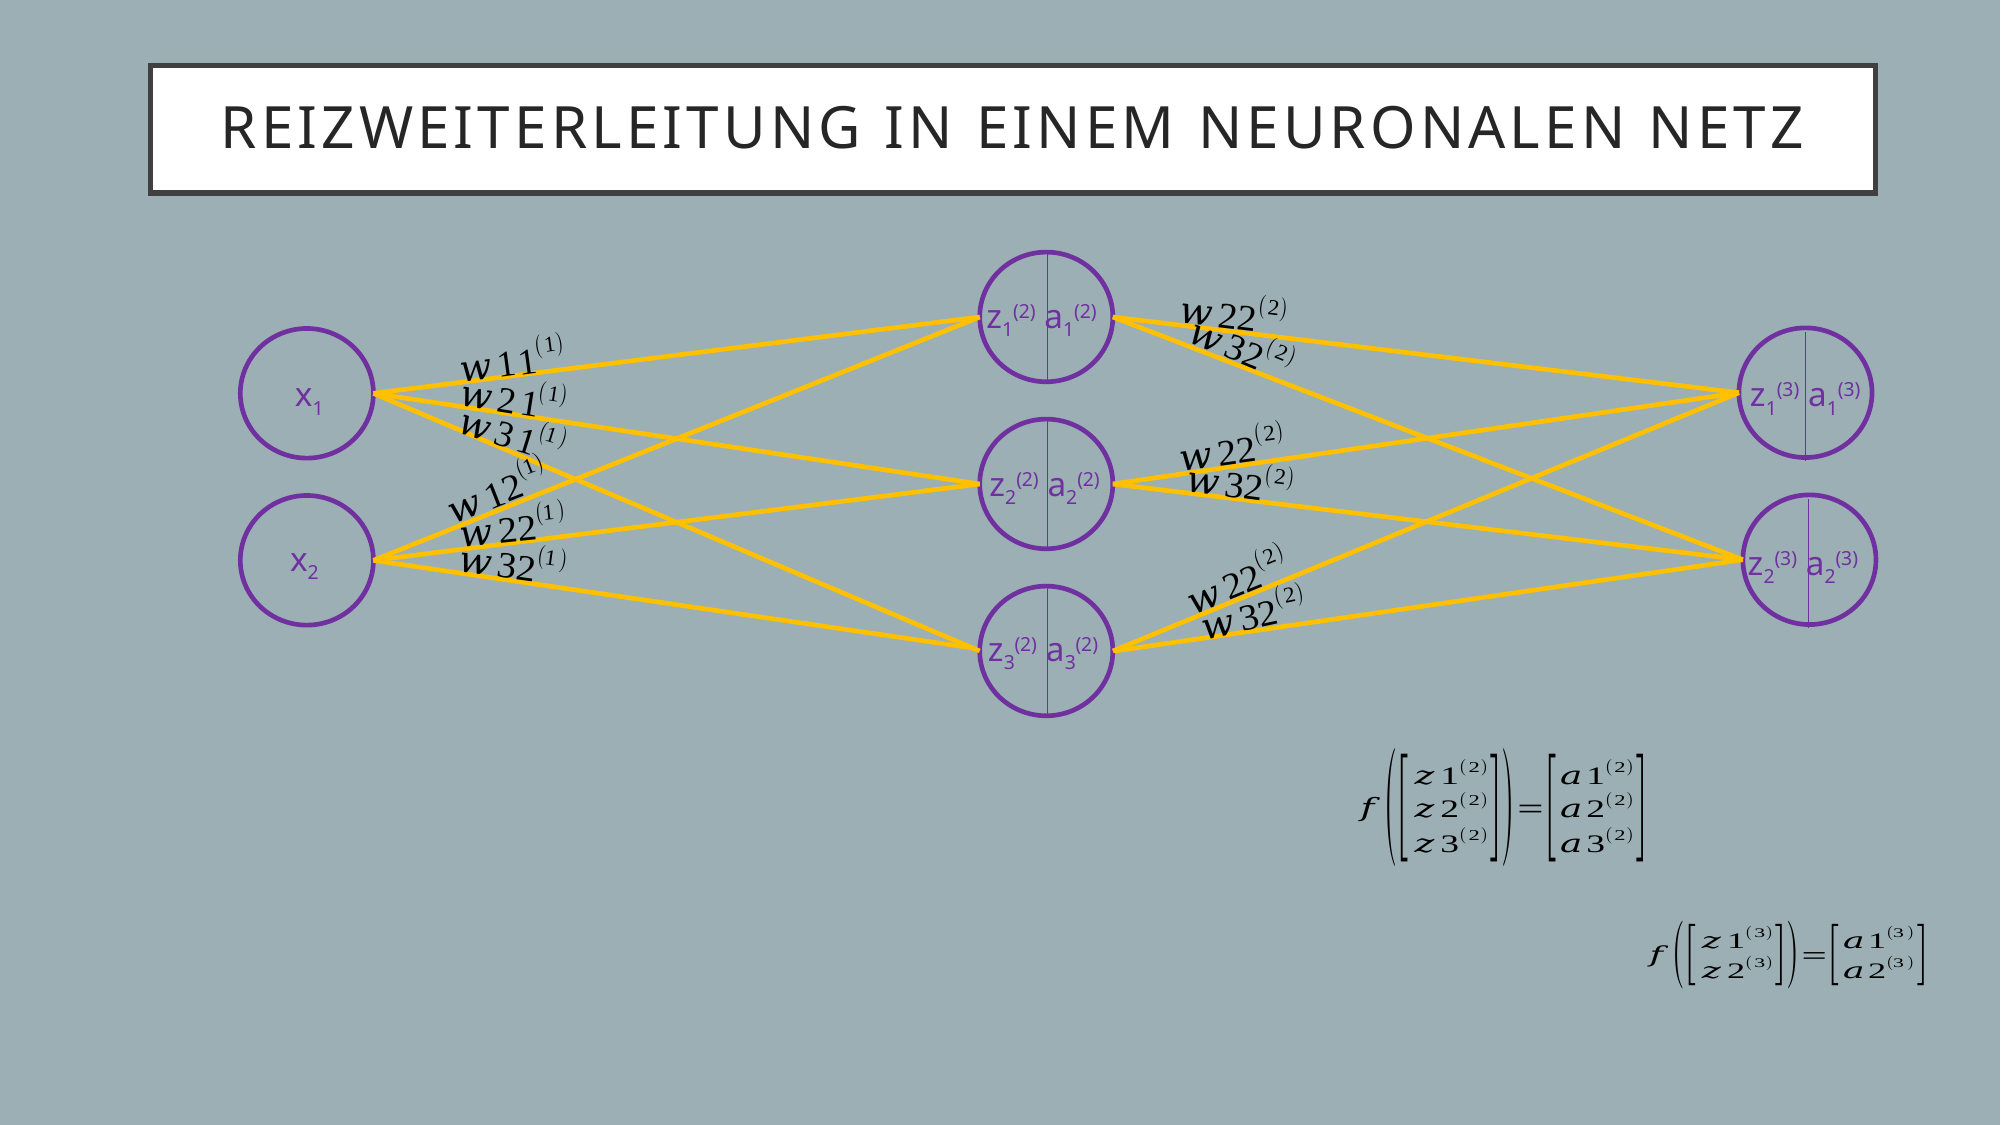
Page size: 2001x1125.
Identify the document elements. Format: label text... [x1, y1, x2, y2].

text_box Reizweiterleitung in einem neuronalen netz [150, 65, 1876, 193]
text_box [224, 735, 1927, 1010]
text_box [240, 252, 1890, 716]
